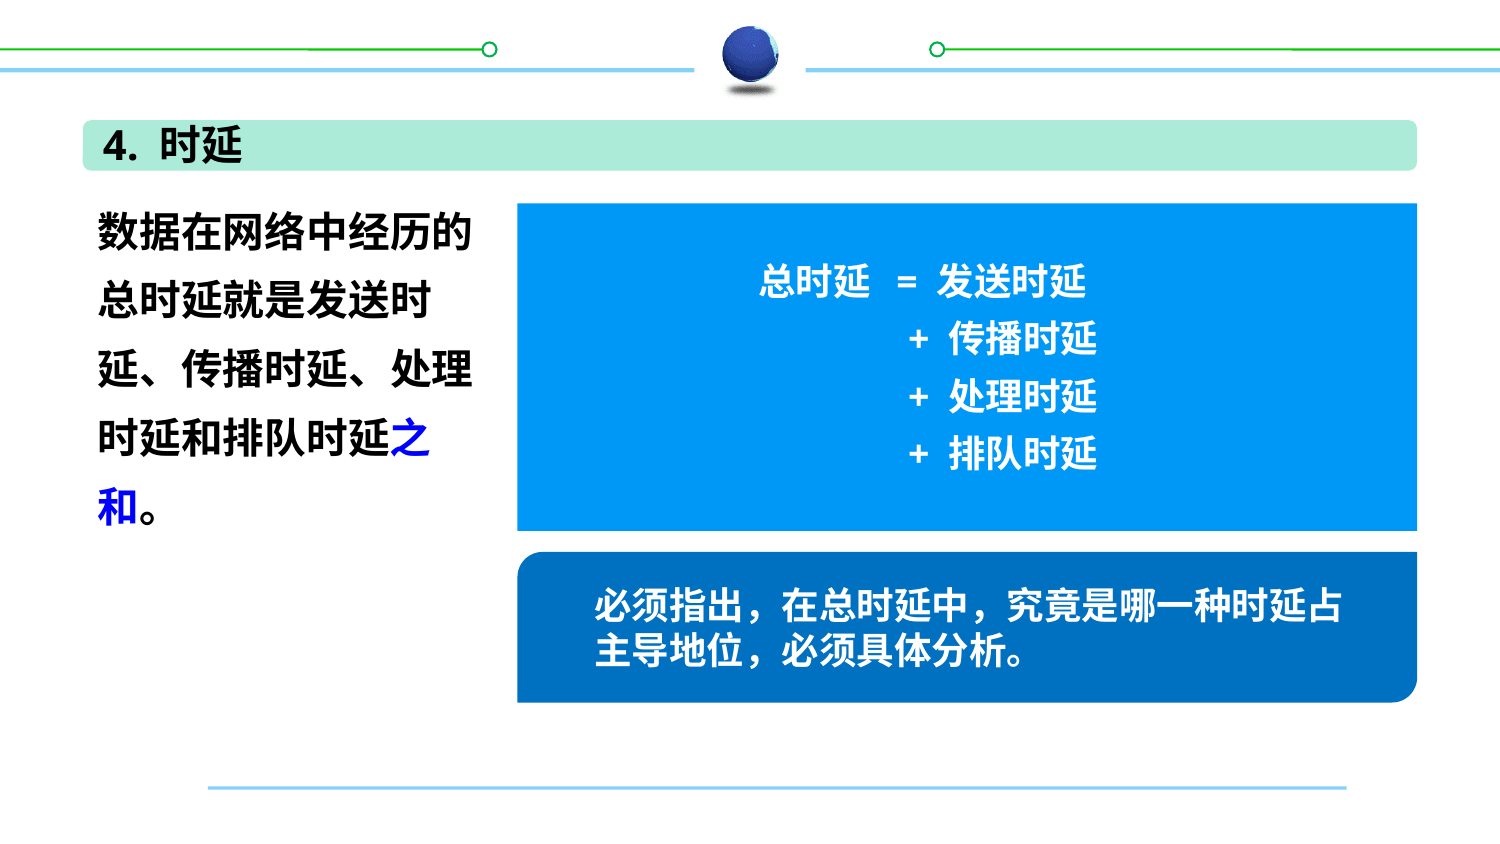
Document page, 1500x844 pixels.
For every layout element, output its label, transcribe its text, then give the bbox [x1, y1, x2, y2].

text_box [82, 121, 88, 170]
text_box 4. 时延 [88, 111, 268, 177]
text_box 数据在网络中经历的总时延就是发送时延、传播时延、处理时延和排队时延之和。 [82, 179, 518, 538]
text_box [517, 551, 1418, 703]
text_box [517, 203, 1418, 532]
picture [720, 24, 780, 100]
text_box [268, 120, 1418, 171]
